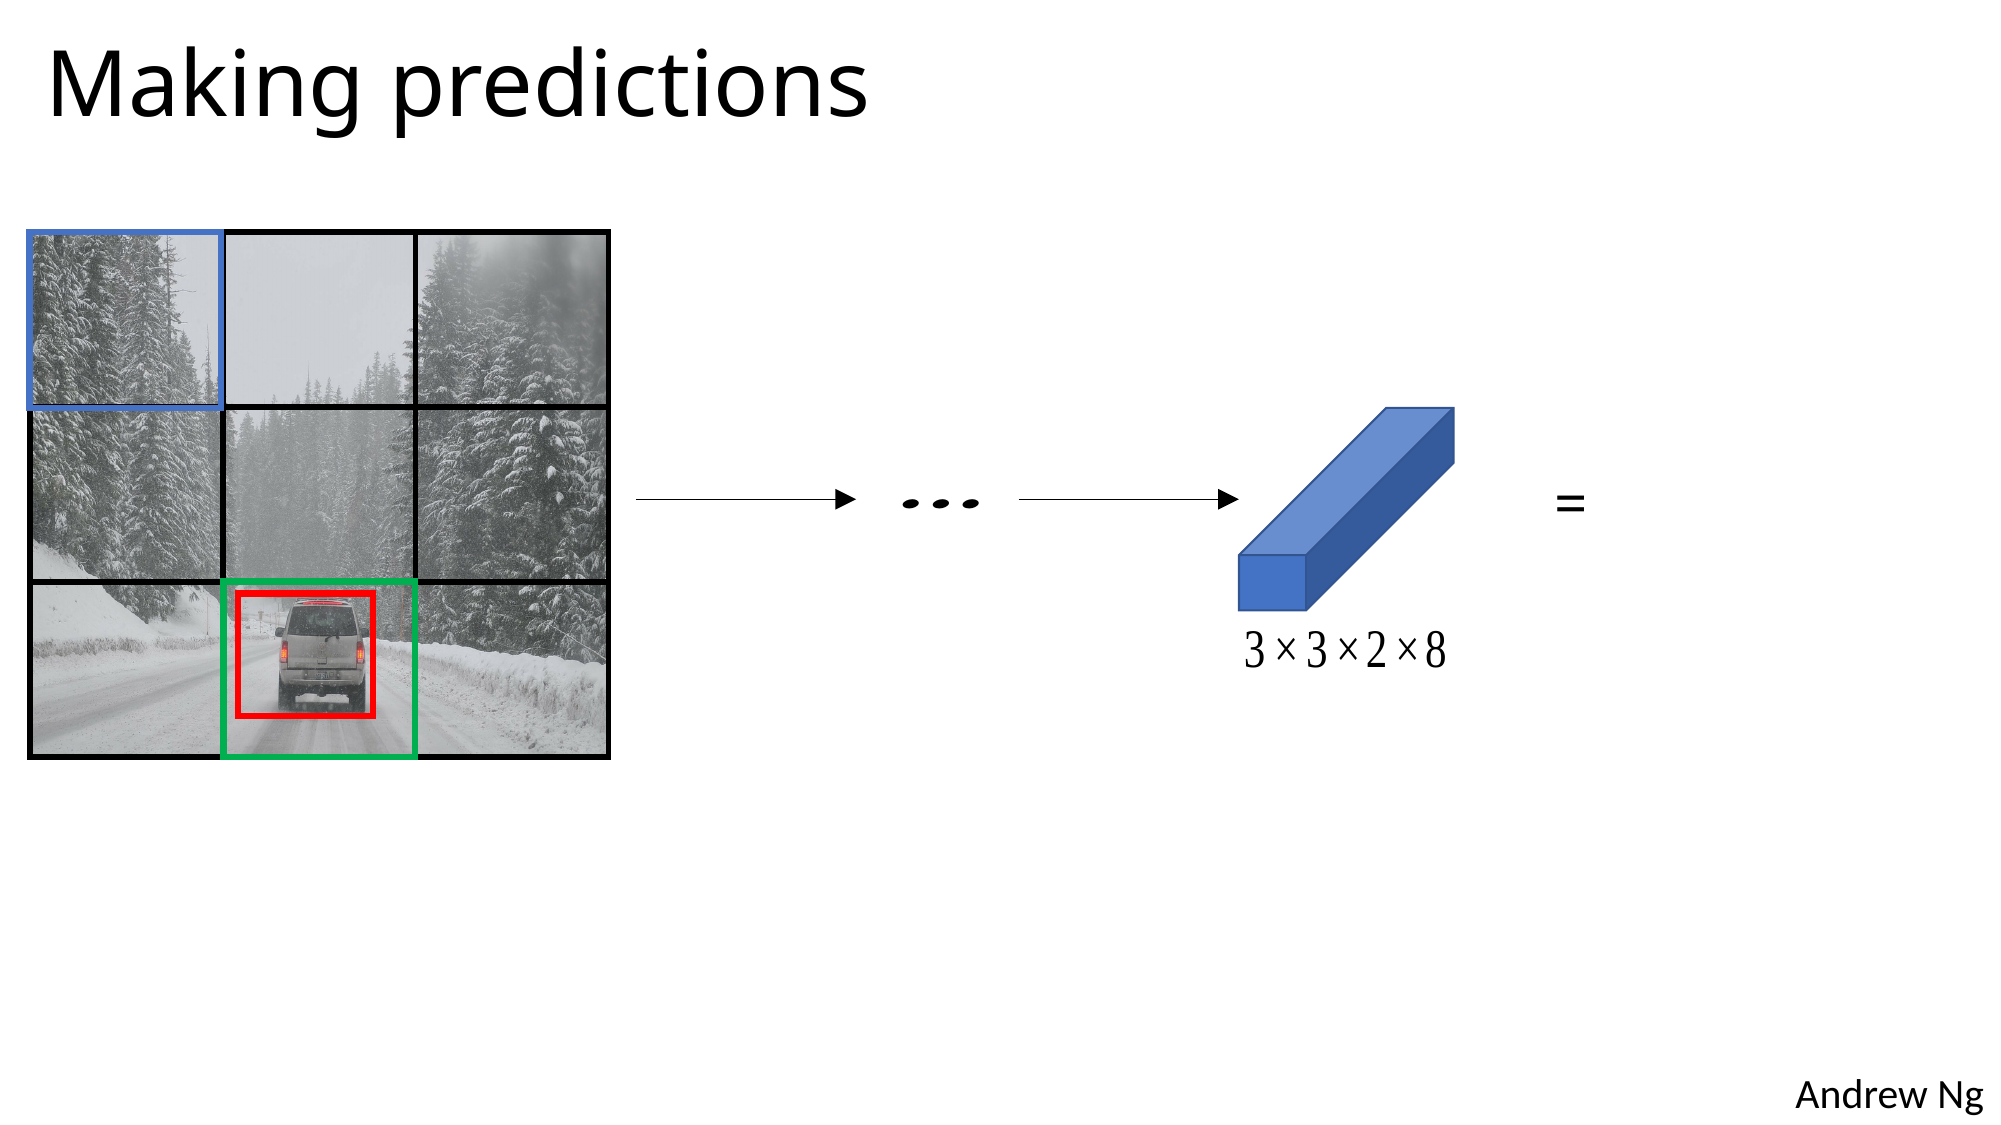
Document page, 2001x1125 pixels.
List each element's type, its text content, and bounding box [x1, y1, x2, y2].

text_box [1237, 406, 1455, 612]
title Making predictions [30, 29, 2000, 248]
picture [29, 232, 609, 758]
